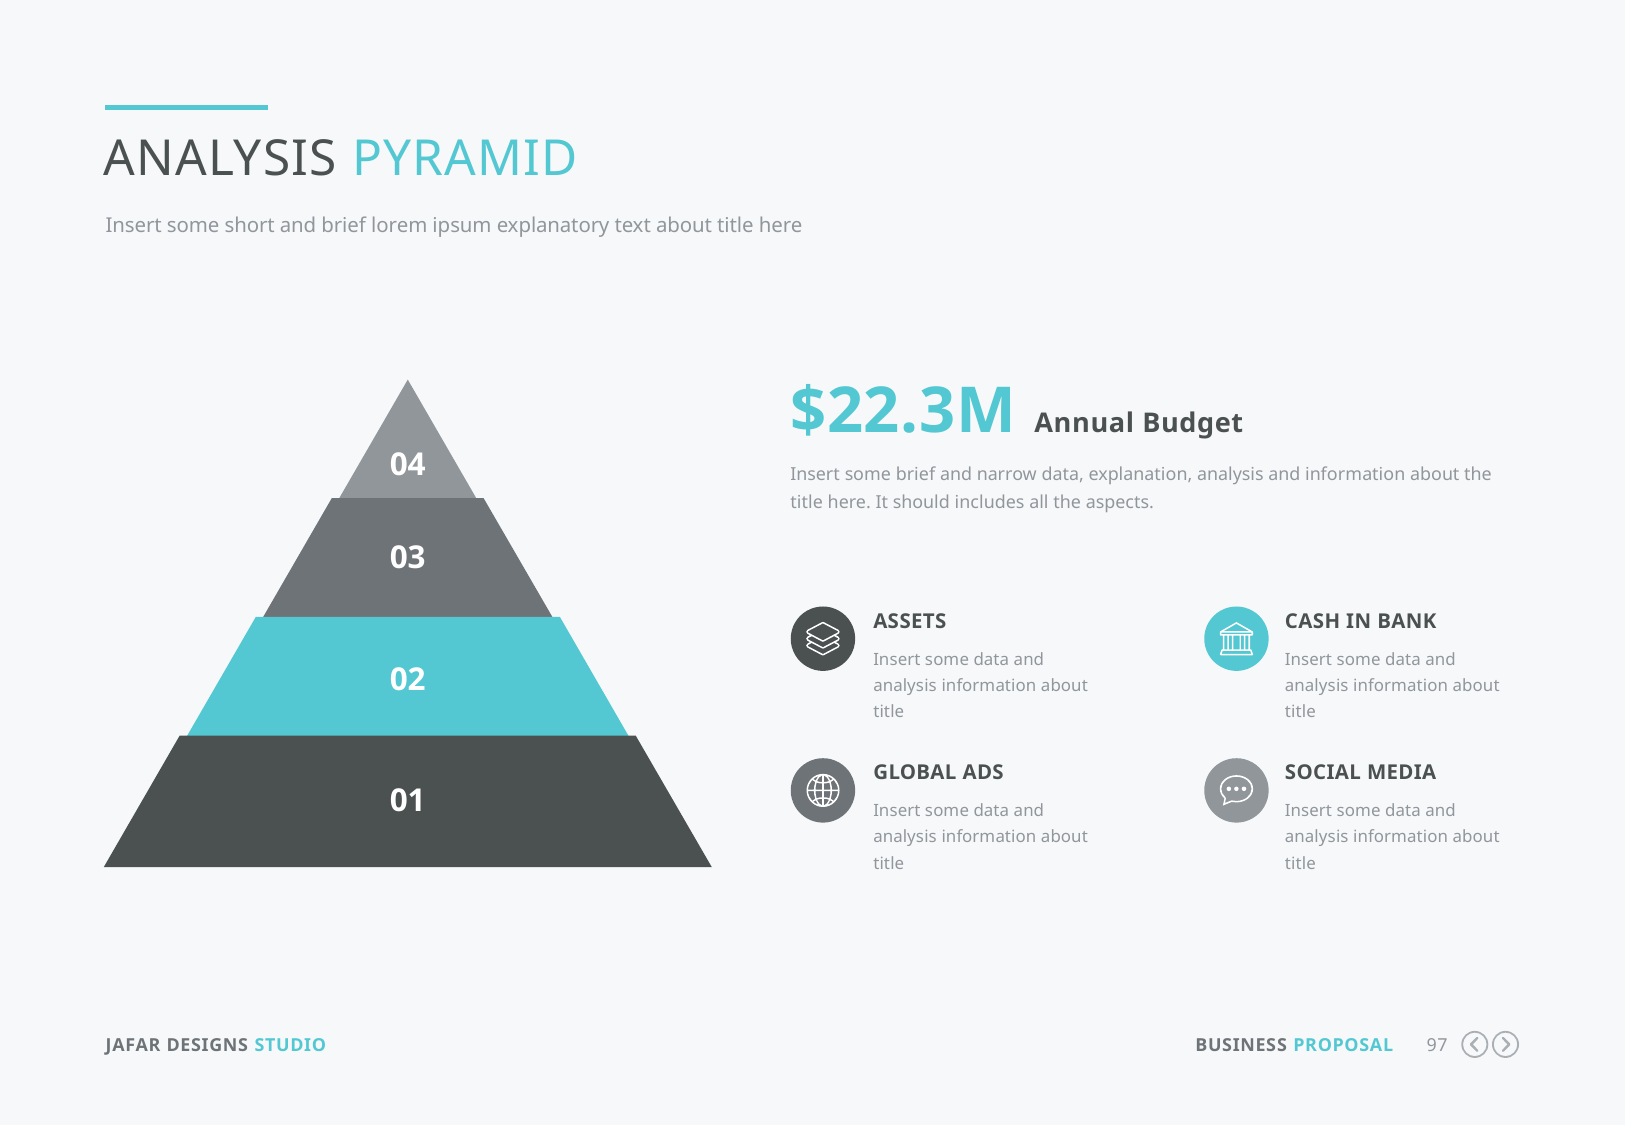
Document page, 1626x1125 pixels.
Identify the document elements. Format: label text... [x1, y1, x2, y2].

text_box [103, 735, 712, 868]
list Insert some short and brief lorem ipsum explanatory text about title here [105, 209, 1519, 241]
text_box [873, 607, 1108, 696]
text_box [1285, 607, 1519, 696]
text_box 02 [372, 658, 443, 697]
text_box [187, 616, 629, 735]
text_box 01 [372, 779, 443, 818]
text_box 03 [372, 537, 443, 576]
text_box [263, 498, 552, 616]
text_box $22.3M Annual Budget [790, 369, 1514, 446]
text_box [790, 758, 856, 823]
list Analysis pyramid [103, 125, 1518, 188]
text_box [1204, 606, 1269, 671]
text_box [1204, 758, 1269, 823]
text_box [873, 759, 1108, 847]
text_box Insert some brief and narrow data, explanation, analysis and information about the title here. It should includes all the aspects. [790, 455, 1518, 512]
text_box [1285, 759, 1519, 847]
text_box 04 [372, 444, 443, 483]
text_box [339, 379, 477, 498]
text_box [790, 606, 856, 671]
